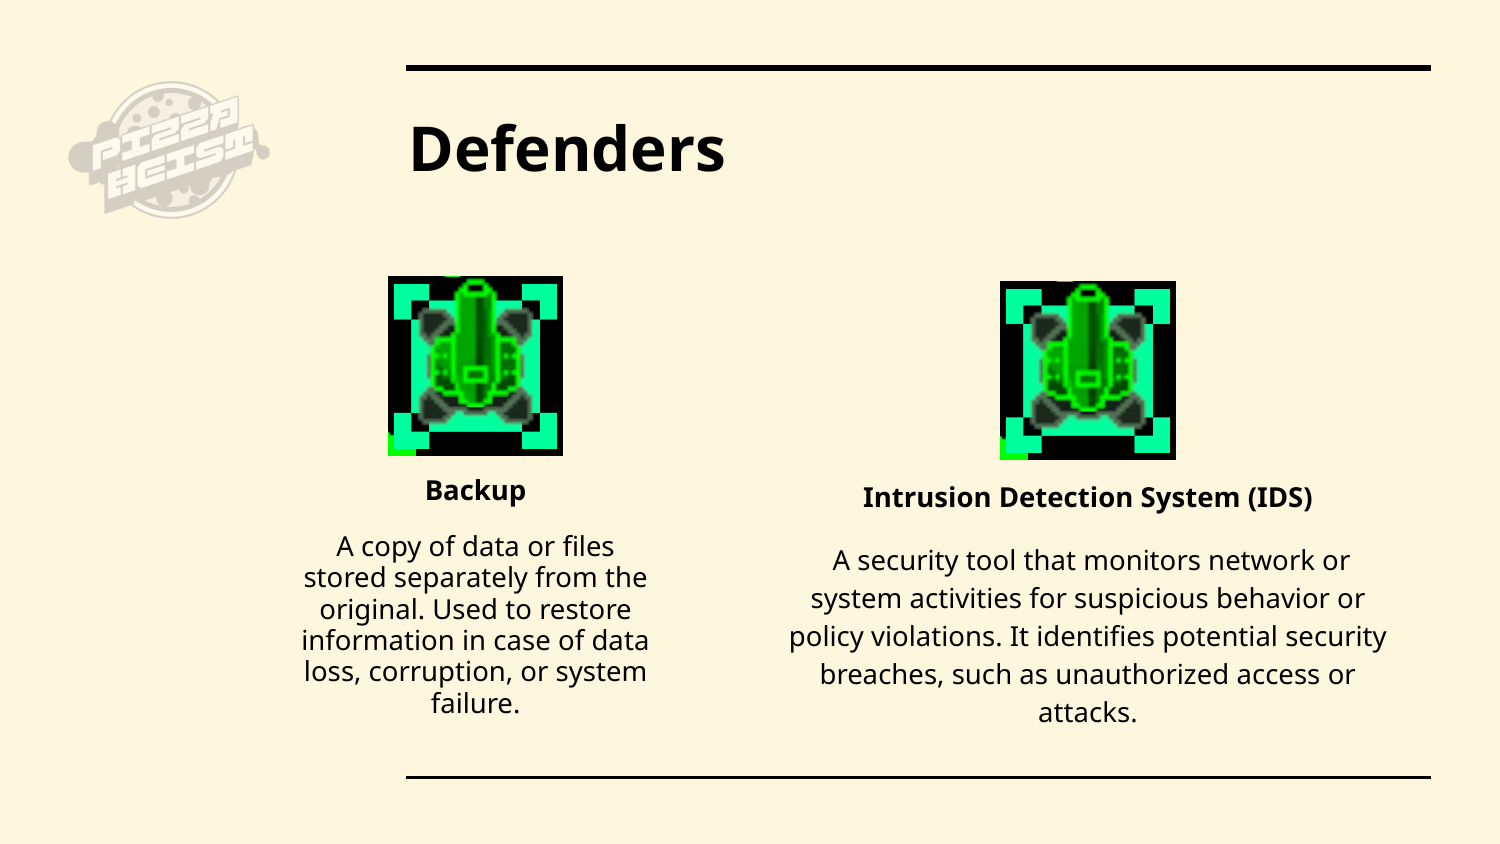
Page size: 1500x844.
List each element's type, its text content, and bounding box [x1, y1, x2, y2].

list Intrusion Detection System (IDS) A security tool that monitors network or system activities for suspicious behavior or policy violations. It identifies potential security breaches, such as unauthorized access or attacks. [772, 460, 1404, 754]
picture [1000, 281, 1176, 461]
list Backup A copy of data or files stored separately from the original. Used to restore information in case of data loss, corruption, or system failure. [285, 460, 667, 698]
picture [59, 54, 286, 245]
title Defenders [393, 94, 1431, 199]
picture [388, 276, 564, 456]
